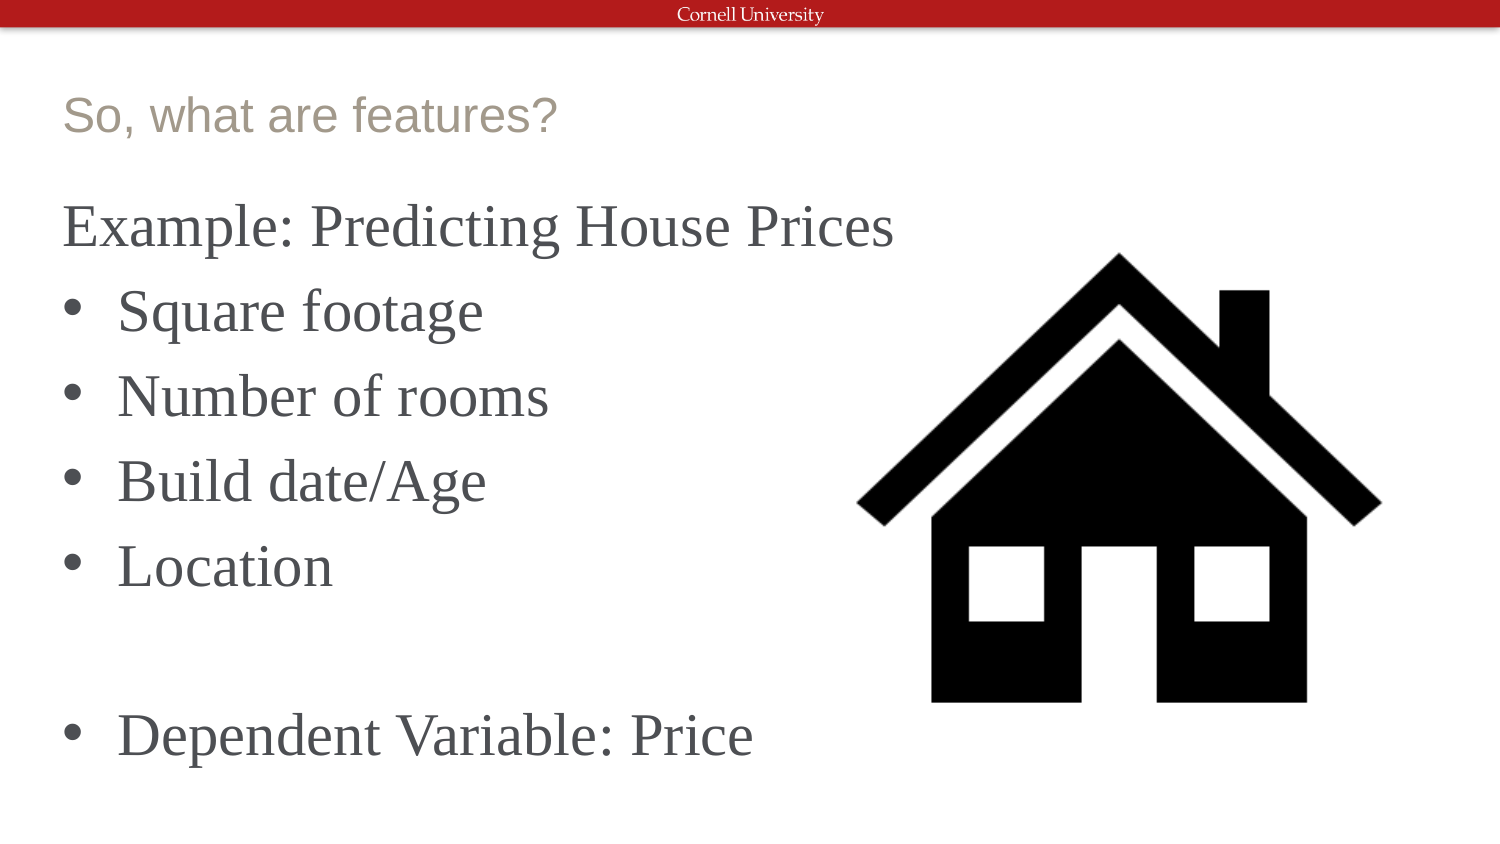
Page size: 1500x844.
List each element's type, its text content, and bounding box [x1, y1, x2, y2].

title So, what are features? [47, 75, 1123, 150]
list Example: Predicting House Prices Square footage Number of rooms Build date/Age Location Dependent Variable: Price [47, 178, 817, 779]
picture [819, 177, 1420, 779]
picture [673, 0, 825, 43]
